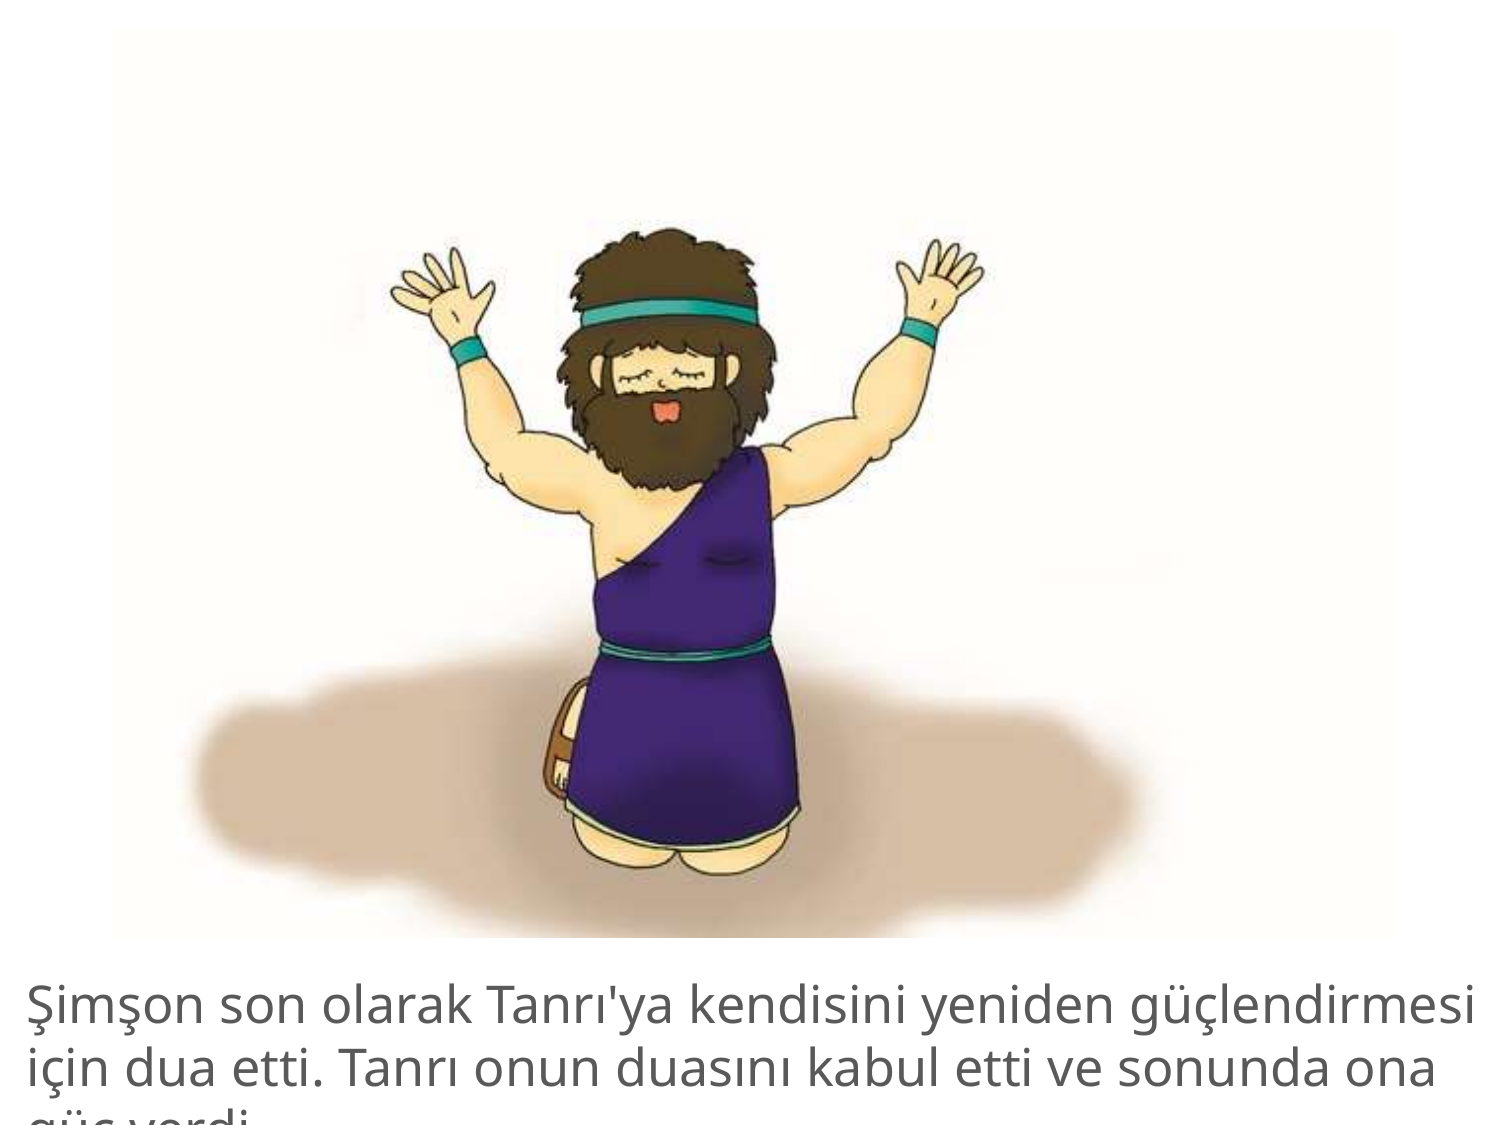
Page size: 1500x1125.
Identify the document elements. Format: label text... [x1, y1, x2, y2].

text_box Şimşon son olarak Tanrı'ya kendisini yeniden güçlendirmesi için dua etti. Tanrı onun duasını kabul etti ve sonunda ona güç verdi. [11, 964, 1498, 1125]
picture [113, 30, 1396, 938]
